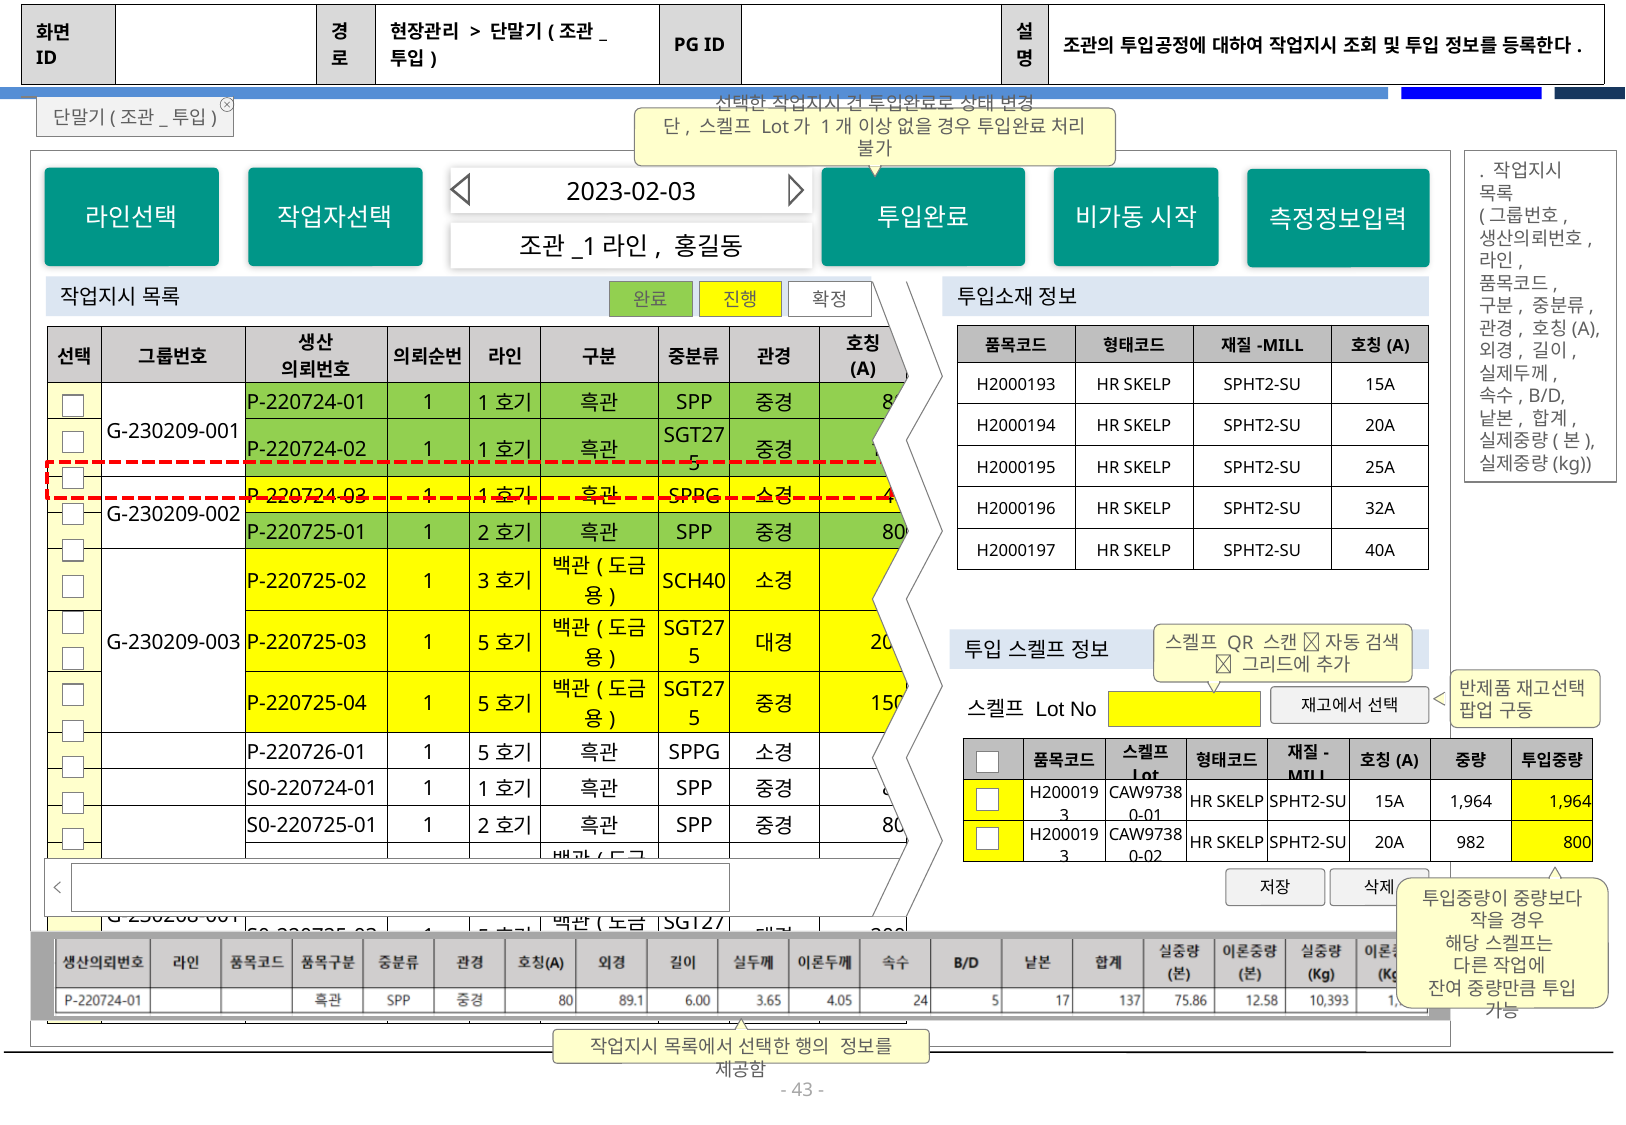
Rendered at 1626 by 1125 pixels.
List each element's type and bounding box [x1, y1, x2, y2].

table_header [1194, 326, 1331, 362]
table_cell [958, 446, 1075, 486]
table_header [116, 5, 316, 84]
picture [54, 939, 1430, 1017]
table_header [376, 5, 659, 84]
table_header [1076, 326, 1193, 362]
table_cell [1332, 446, 1428, 486]
table_header [1024, 739, 1105, 779]
text_box [28, 107, 1616, 1064]
table_cell [1431, 780, 1511, 820]
table_cell [1332, 404, 1428, 445]
table_cell [1187, 780, 1267, 820]
table_cell [1431, 821, 1511, 861]
table_cell [1332, 529, 1428, 569]
table_cell [1106, 780, 1186, 820]
table_cell [1187, 821, 1267, 861]
table_header [1268, 739, 1349, 779]
table_cell [1194, 363, 1331, 403]
table_cell [1194, 446, 1331, 486]
table_cell [1076, 529, 1193, 569]
table_header [1332, 326, 1428, 362]
table_cell [1076, 363, 1193, 403]
table_cell [1350, 780, 1430, 820]
table_cell [1076, 487, 1193, 528]
table_cell [1024, 821, 1105, 861]
table_cell [958, 529, 1075, 569]
table_cell [964, 780, 1023, 820]
table_header [1187, 739, 1267, 779]
table_header [1049, 5, 1604, 84]
table_cell [1024, 780, 1105, 820]
table_cell [1512, 821, 1592, 861]
text_box [20, 96, 235, 137]
table_header [22, 5, 115, 84]
table_cell [1332, 487, 1428, 528]
table_header [1512, 739, 1592, 779]
table_cell [1194, 404, 1331, 445]
text_box [976, 827, 999, 850]
text_box [976, 788, 999, 811]
table_header [1002, 5, 1048, 84]
table_cell [1350, 821, 1430, 861]
table_header [964, 739, 1023, 779]
table_header [742, 5, 1001, 84]
table_cell [1076, 446, 1193, 486]
table_header [660, 5, 741, 84]
table_cell [958, 404, 1075, 445]
table_cell [1268, 821, 1349, 861]
table_header [1350, 739, 1430, 779]
table_cell [1512, 780, 1592, 820]
table_cell [964, 821, 1023, 861]
text_box [1462, 148, 1619, 484]
table_cell [958, 487, 1075, 528]
table_header [958, 326, 1075, 362]
table_cell [1332, 363, 1428, 403]
table_header [1106, 739, 1186, 779]
table_cell [958, 363, 1075, 403]
table_header [1431, 739, 1511, 779]
table_cell [1194, 487, 1331, 528]
text_box [976, 750, 999, 773]
table_header [317, 5, 375, 84]
table_cell [1194, 529, 1331, 569]
table_cell [1268, 780, 1349, 820]
table_cell [1076, 404, 1193, 445]
table_cell [1106, 821, 1186, 861]
